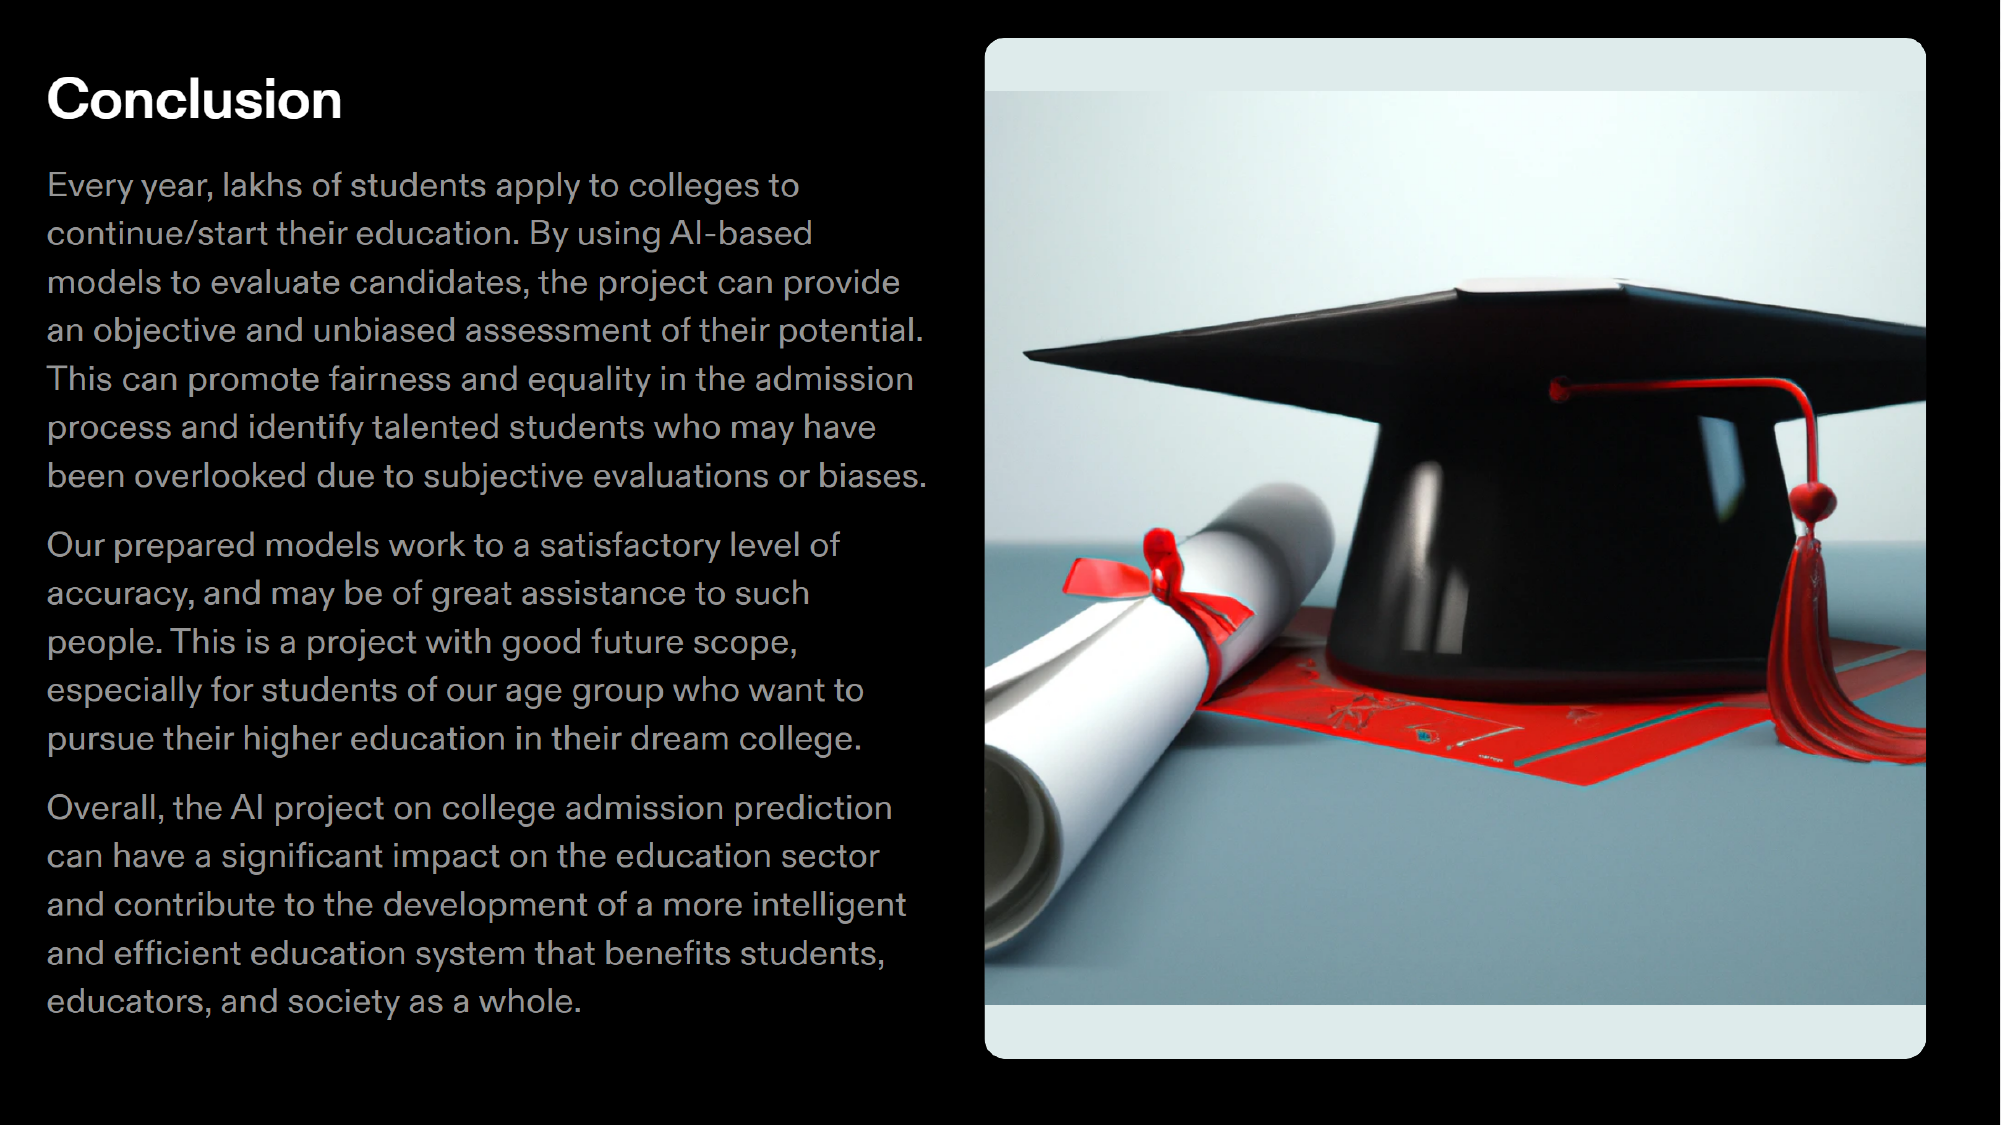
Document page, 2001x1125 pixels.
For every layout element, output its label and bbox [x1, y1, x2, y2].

list [0, 0, 2000, 1125]
